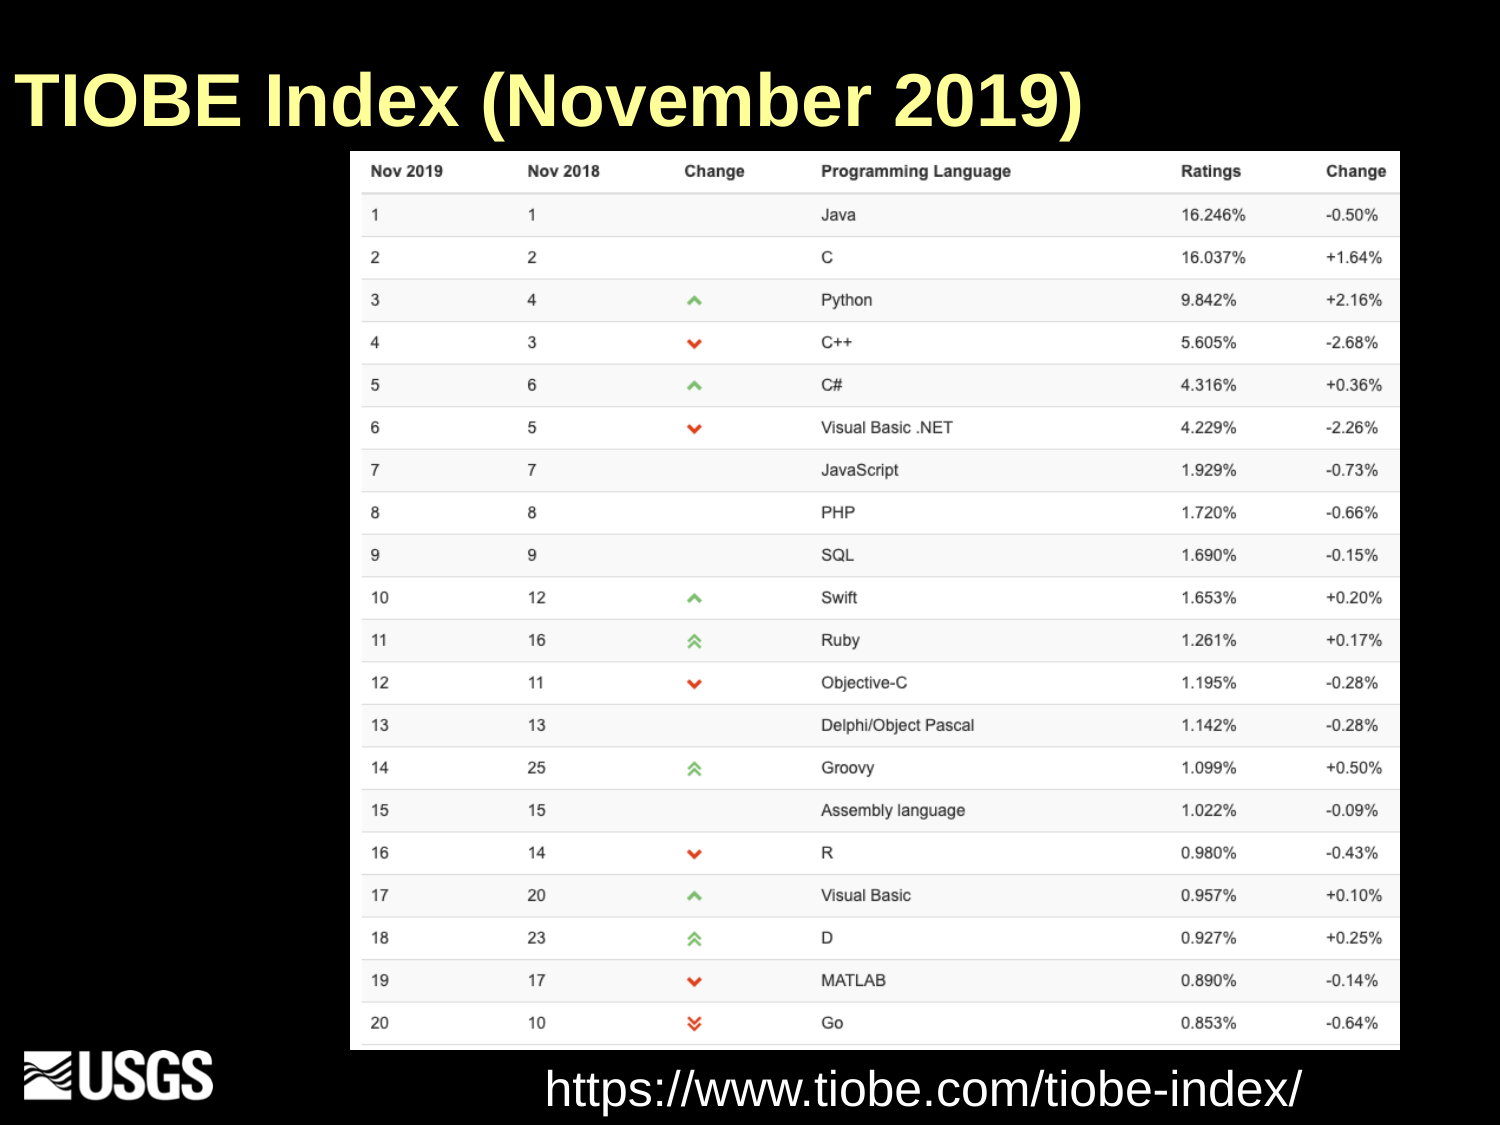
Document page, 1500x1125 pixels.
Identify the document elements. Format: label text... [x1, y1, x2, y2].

title TIOBE Index (November 2019) [0, 3, 1363, 191]
text_box https://www.tiobe.com/tiobe-index/ [529, 1058, 1319, 1124]
picture [349, 151, 1401, 1050]
